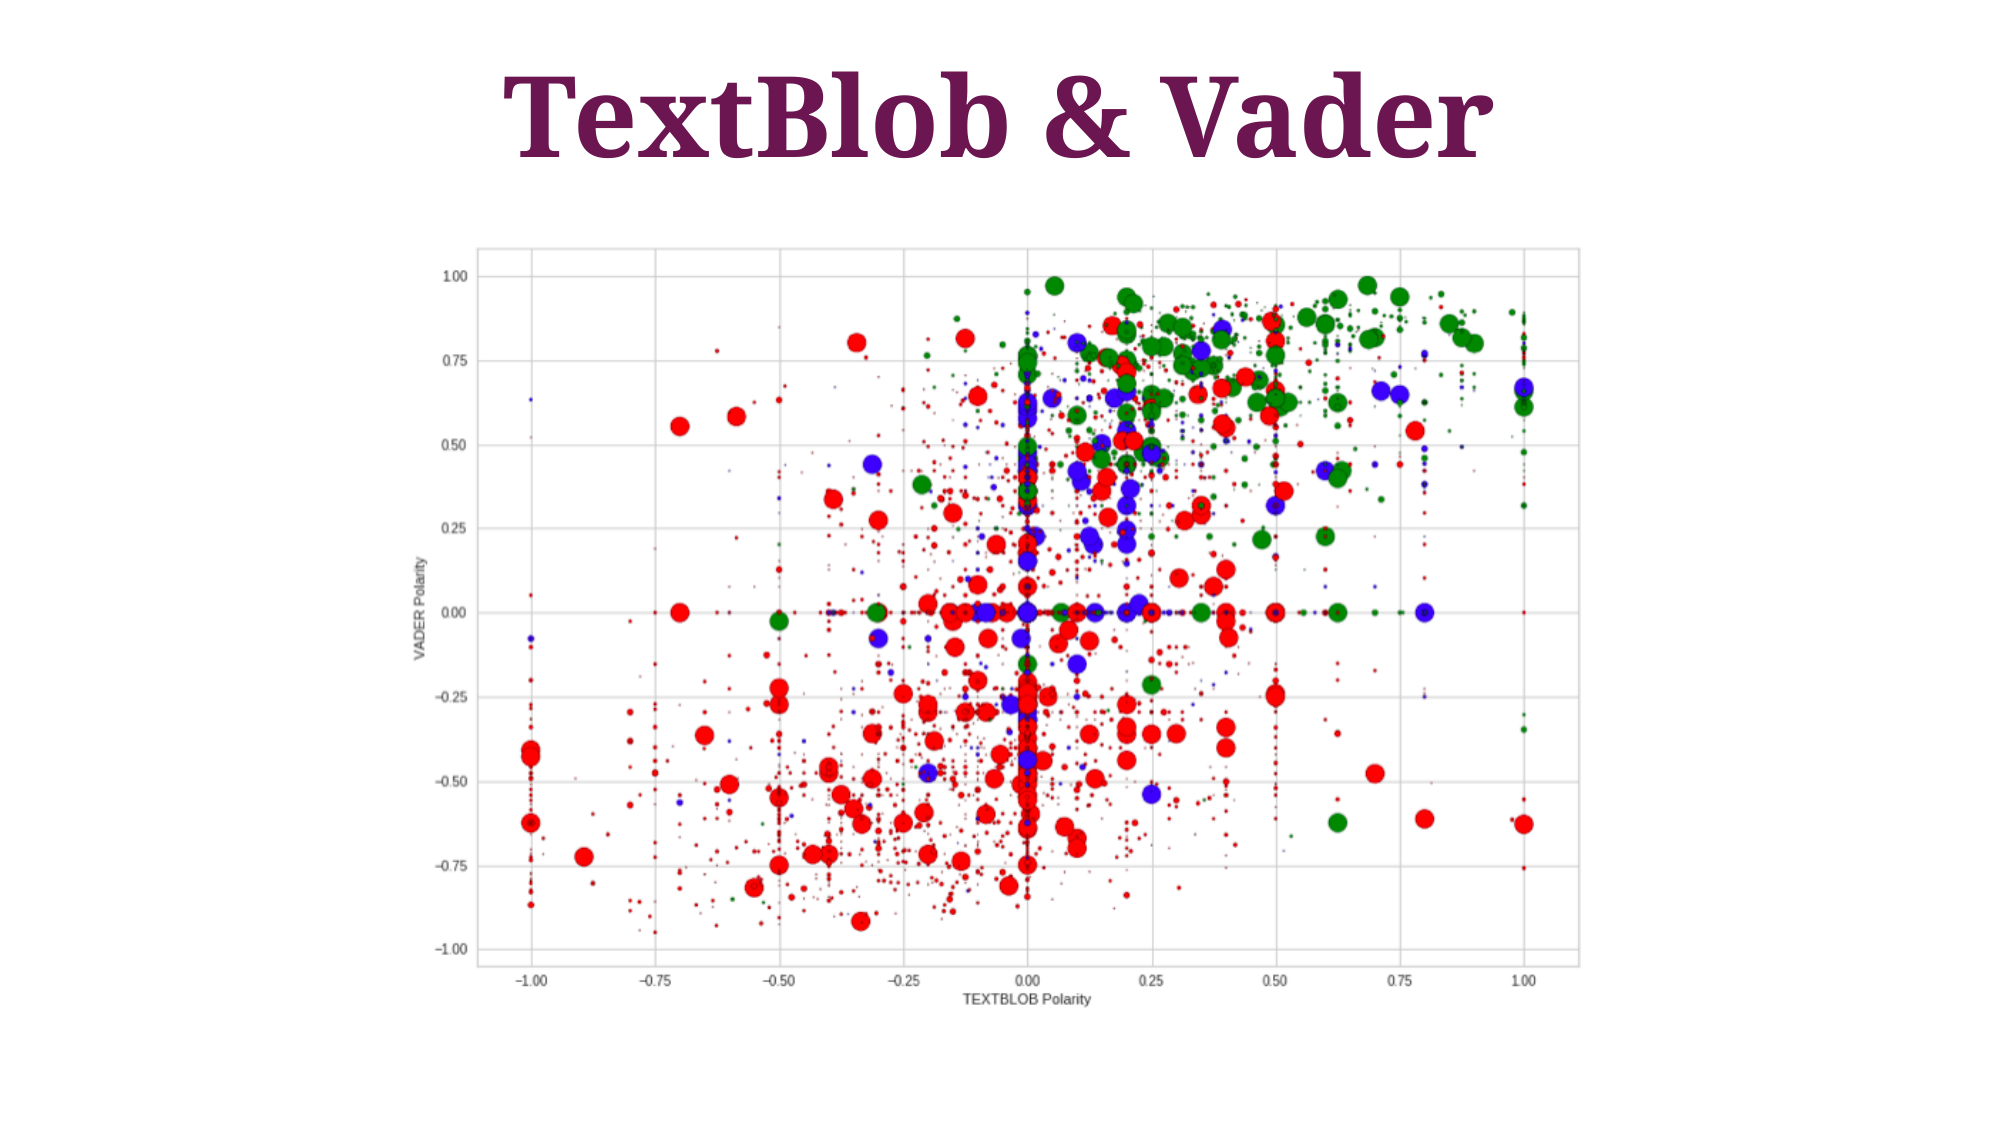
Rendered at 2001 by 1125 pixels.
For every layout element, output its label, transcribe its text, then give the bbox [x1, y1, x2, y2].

picture [399, 232, 1601, 1012]
text_box TextBlob & Vader [488, 37, 1512, 188]
